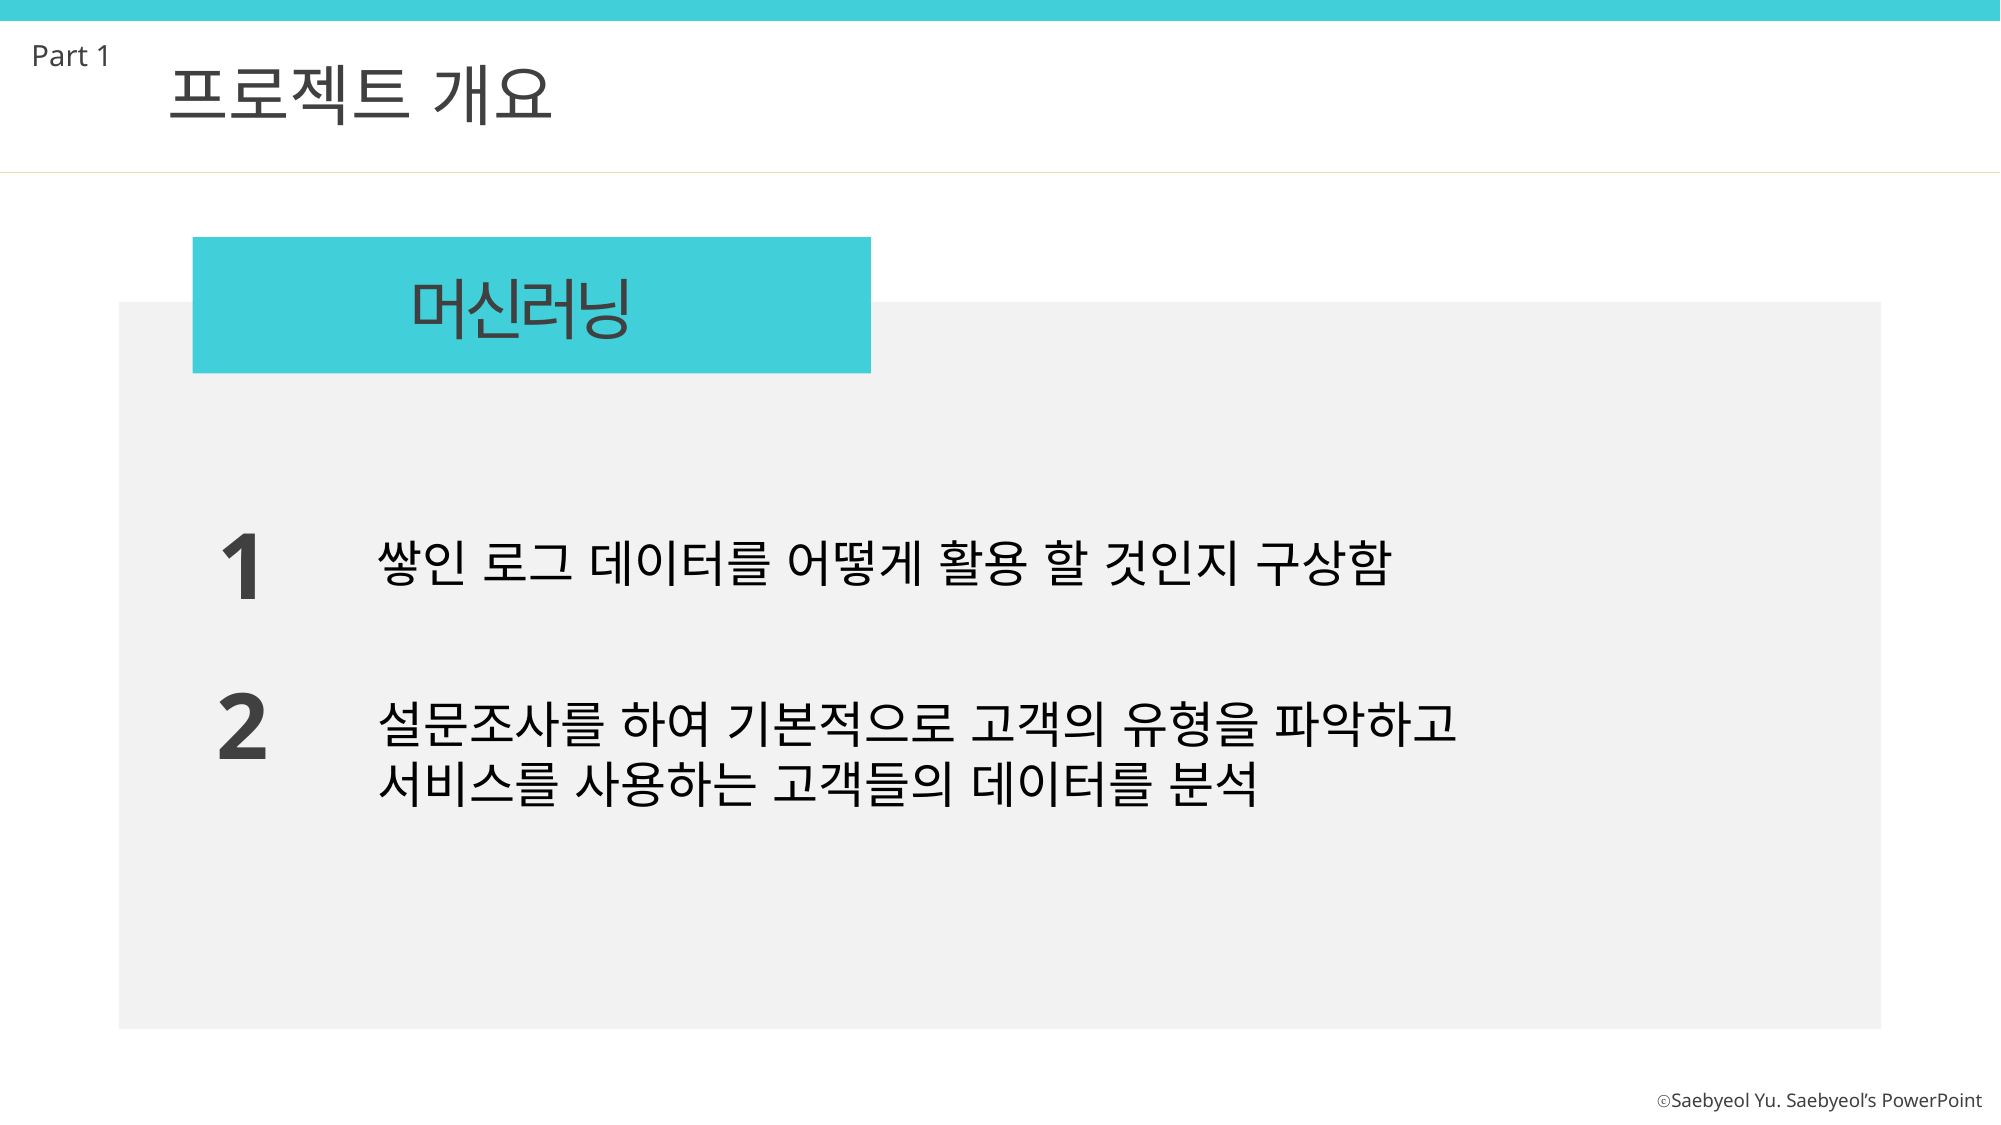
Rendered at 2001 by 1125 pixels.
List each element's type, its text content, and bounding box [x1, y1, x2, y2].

text_box [192, 236, 872, 374]
text_box [0, 0, 2000, 22]
text_box 프로젝트 개요 [152, 46, 570, 142]
text_box 머신러닝 [239, 260, 820, 356]
text_box 2 [201, 660, 284, 786]
text_box 쌓인 로그 데이터를 어떻게 활용 할 것인지 구상함 [361, 525, 1410, 601]
text_box Part 1 [16, 29, 300, 80]
text_box [118, 301, 1882, 1030]
text_box 1 [202, 500, 285, 625]
text_box 설문조사를 하여 기본적으로 고객의 유형을 파악하고 서비스를 사용하는 고객들의 데이터를 분석 [362, 686, 1474, 821]
